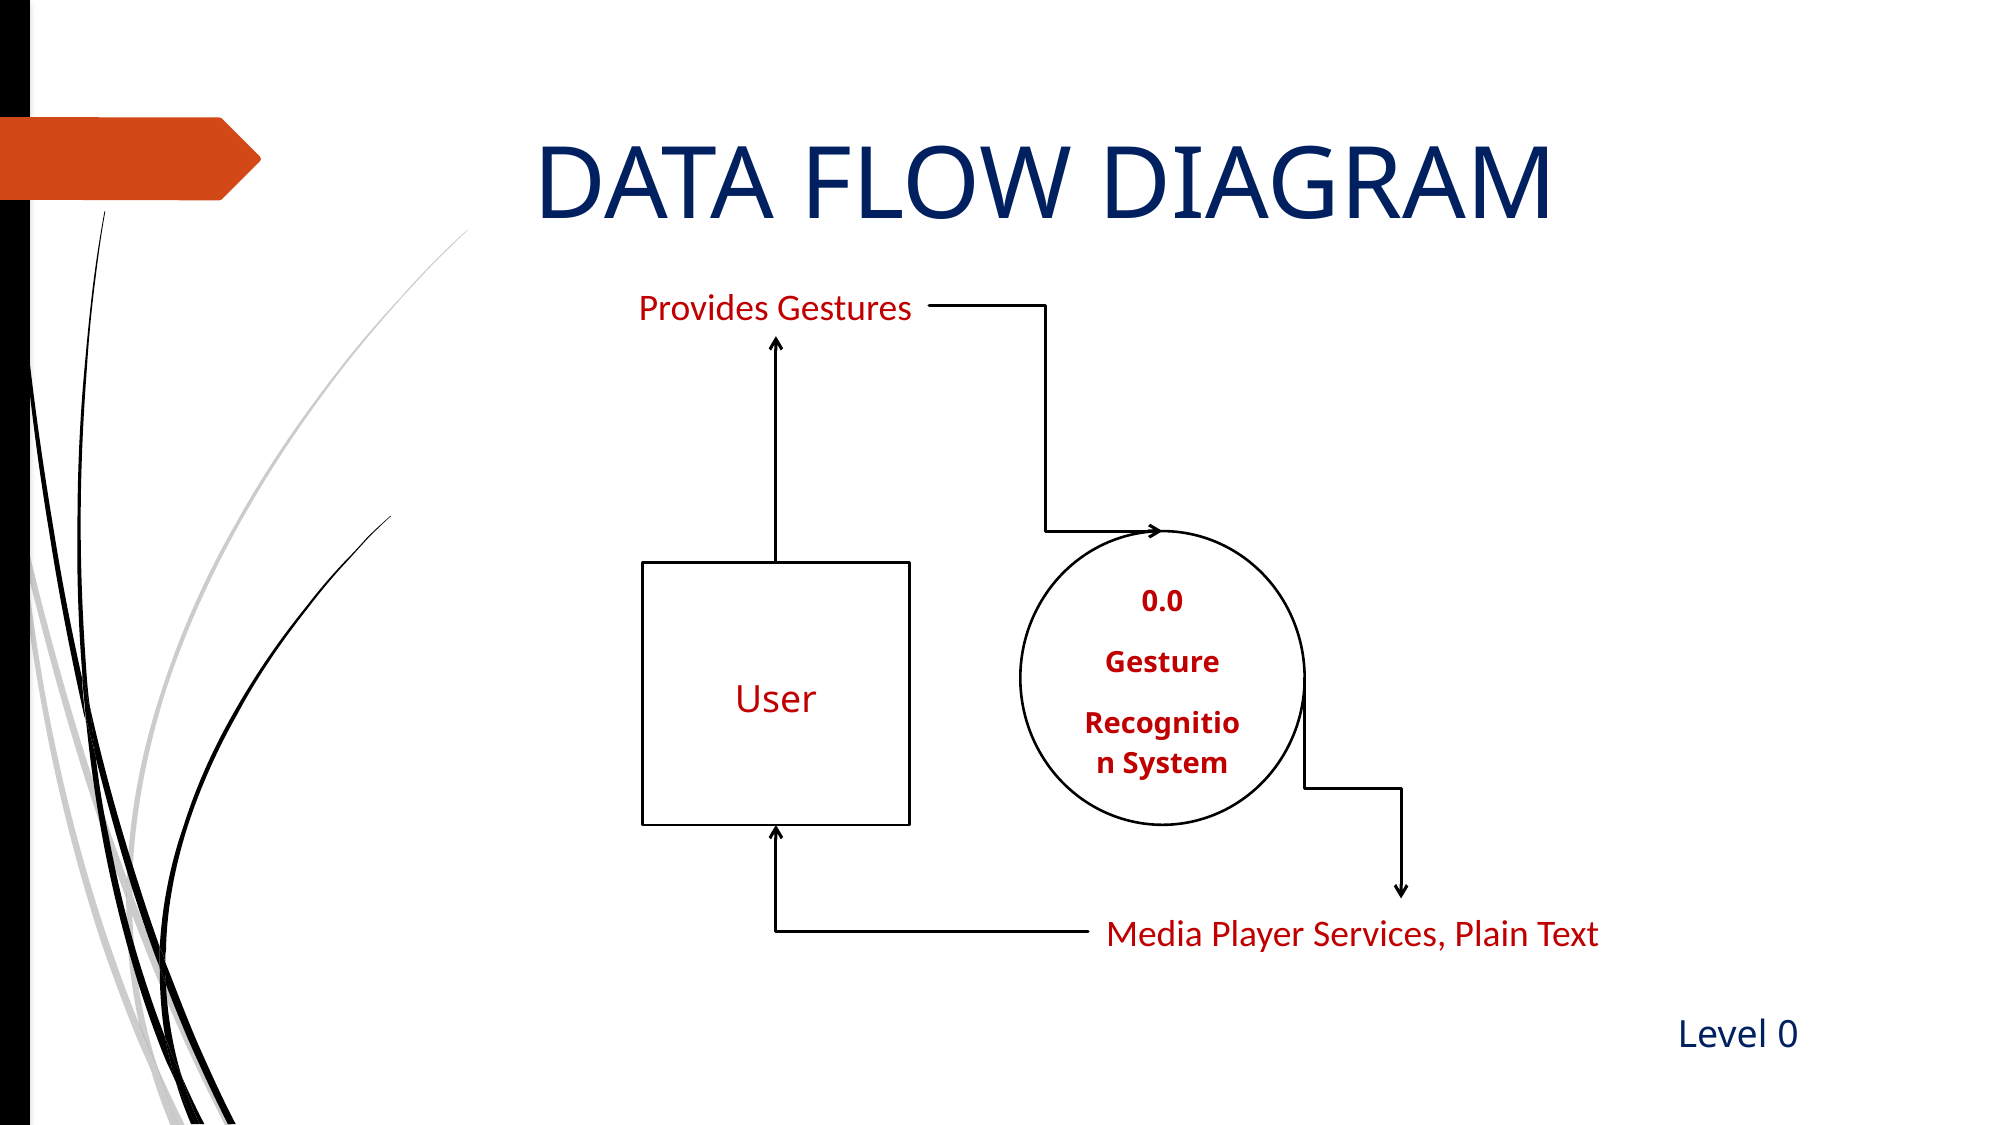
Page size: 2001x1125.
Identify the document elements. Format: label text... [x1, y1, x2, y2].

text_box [622, 275, 1618, 962]
text_box Level 0 [1662, 1002, 1814, 1062]
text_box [775, 824, 1089, 932]
title DATA FLOW DIAGRAM [476, 111, 1616, 268]
